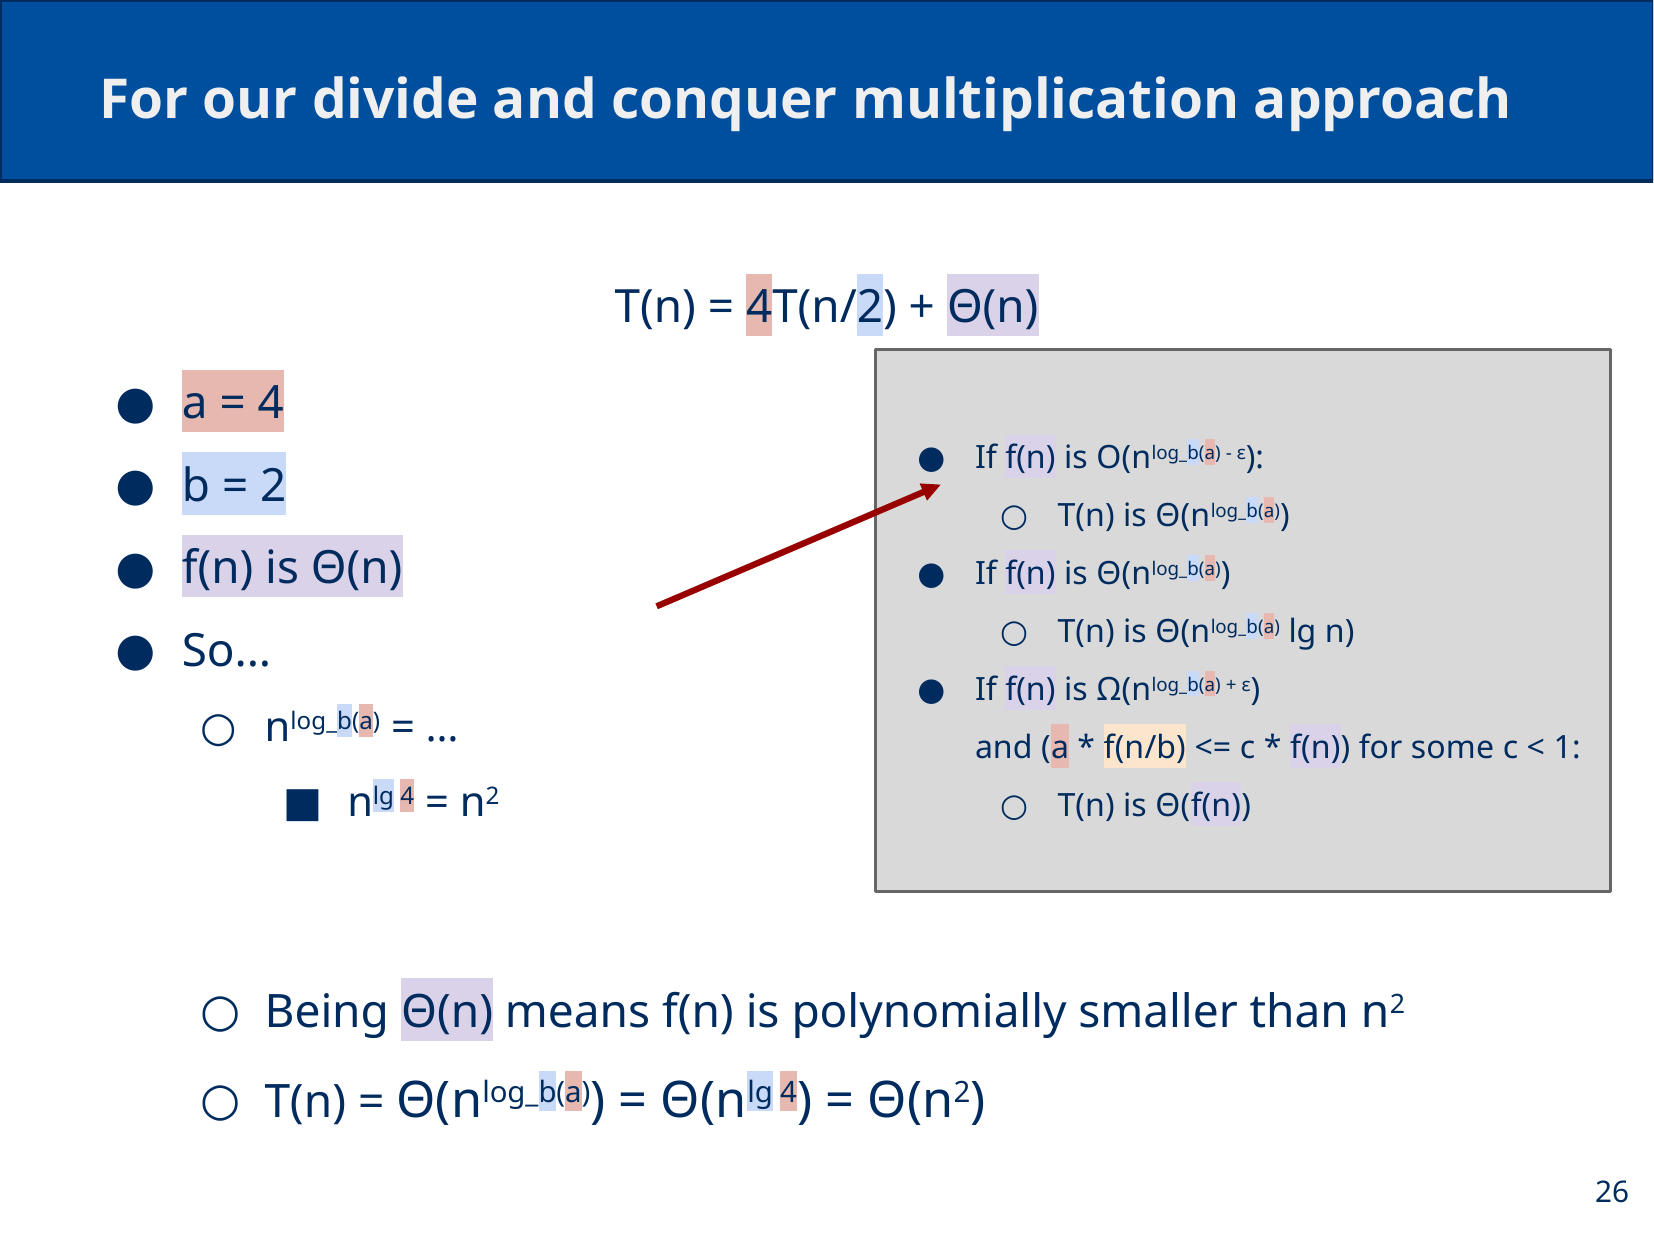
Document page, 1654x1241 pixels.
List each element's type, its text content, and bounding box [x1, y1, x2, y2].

title For our divide and conquer multiplication approach [82, 36, 1571, 146]
slide_number 26 [1546, 1145, 1647, 1241]
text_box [656, 484, 941, 607]
text_box If f(n) is O(nlog_b(a) - ε): T(n) is Θ(nlog_b(a)) If f(n) is Θ(nlog_b(a)) T(n) is Θ(nlog_b(a) lg n) If f(n) is Ω(nlog_b(a) + ε) and (a * f(n/b) <= c * f(n)) for some c < 1: T(n) is Θ(f(n)) [875, 349, 1611, 892]
list T(n) = 4T(n/2) + Θ(n) a = 4 b = 2 f(n) is Θ(n) So... nlog_b(a) = … nlg 4 = n2 [82, 232, 1571, 928]
text_box Being Θ(n) means f(n) is polynomially smaller than n2 T(n) = Θ(nlog_b(a)) = Θ(nlg 4) = Θ(n2) [82, 927, 1467, 1154]
